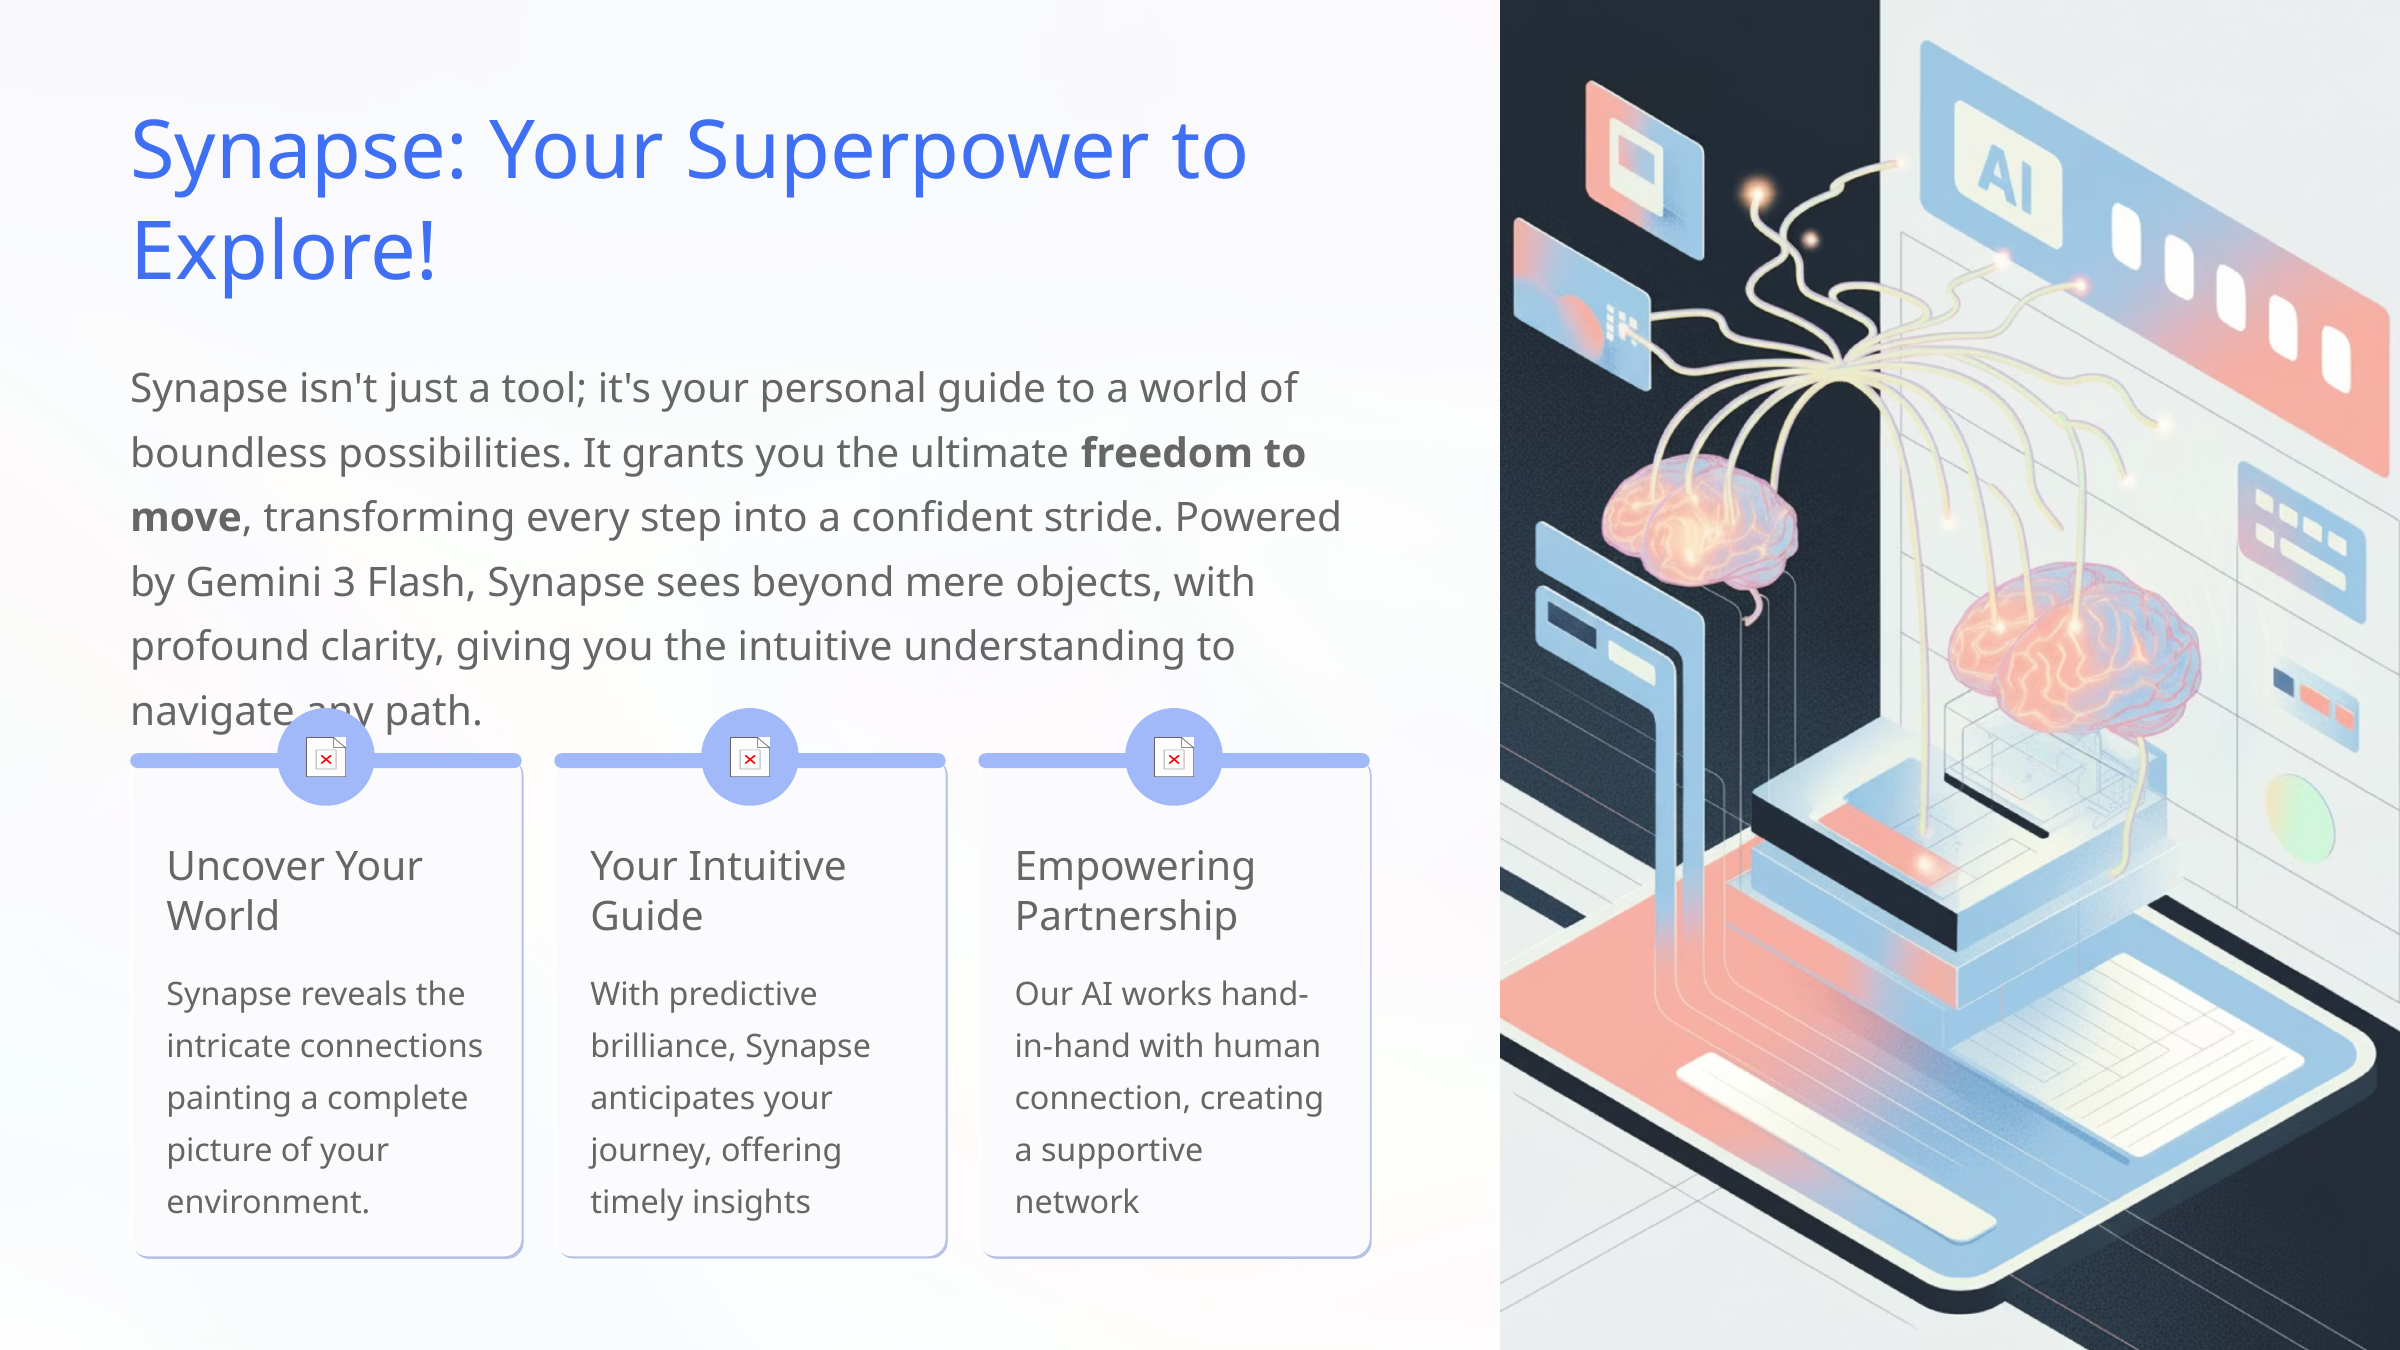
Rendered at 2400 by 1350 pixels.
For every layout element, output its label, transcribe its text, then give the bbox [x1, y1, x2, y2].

text_box [1222, 753, 1370, 769]
text_box Our AI works hand-in-hand with human connection, creating a supportive network [1014, 959, 1334, 1168]
text_box Synapse isn't just a tool; it's your personal guide to a world of boundless possibilities. It grants you the ultimate freedom to move, transforming every step into a confident stride. Powered by Gemini 3 Flash, Synapse sees beyond mere objects, with profound clarity, giving you the intuitive understanding to navigate any path. [130, 345, 1370, 672]
text_box [798, 753, 946, 769]
text_box [554, 767, 946, 1257]
text_box Uncover Your World [166, 838, 486, 941]
text_box Your Intuitive Guide [590, 838, 910, 941]
text_box Synapse reveals the intricate connections painting a complete picture of your environment. [166, 959, 486, 1220]
text_box [130, 753, 278, 769]
text_box [130, 767, 522, 1257]
picture [730, 737, 770, 777]
picture [1499, 0, 2400, 1350]
text_box [374, 753, 522, 769]
text_box Empowering Partnership [1014, 838, 1334, 941]
text_box [554, 753, 702, 769]
picture [306, 737, 346, 777]
text_box [978, 753, 1126, 769]
text_box [978, 767, 1370, 1257]
text_box With predictive brilliance, Synapse anticipates your journey, offering timely insights [590, 959, 910, 1220]
text_box [701, 708, 799, 806]
picture [1154, 737, 1194, 777]
text_box [277, 708, 375, 806]
text_box [1125, 708, 1223, 806]
text_box Synapse: Your Superpower to Explore! [130, 93, 1370, 298]
